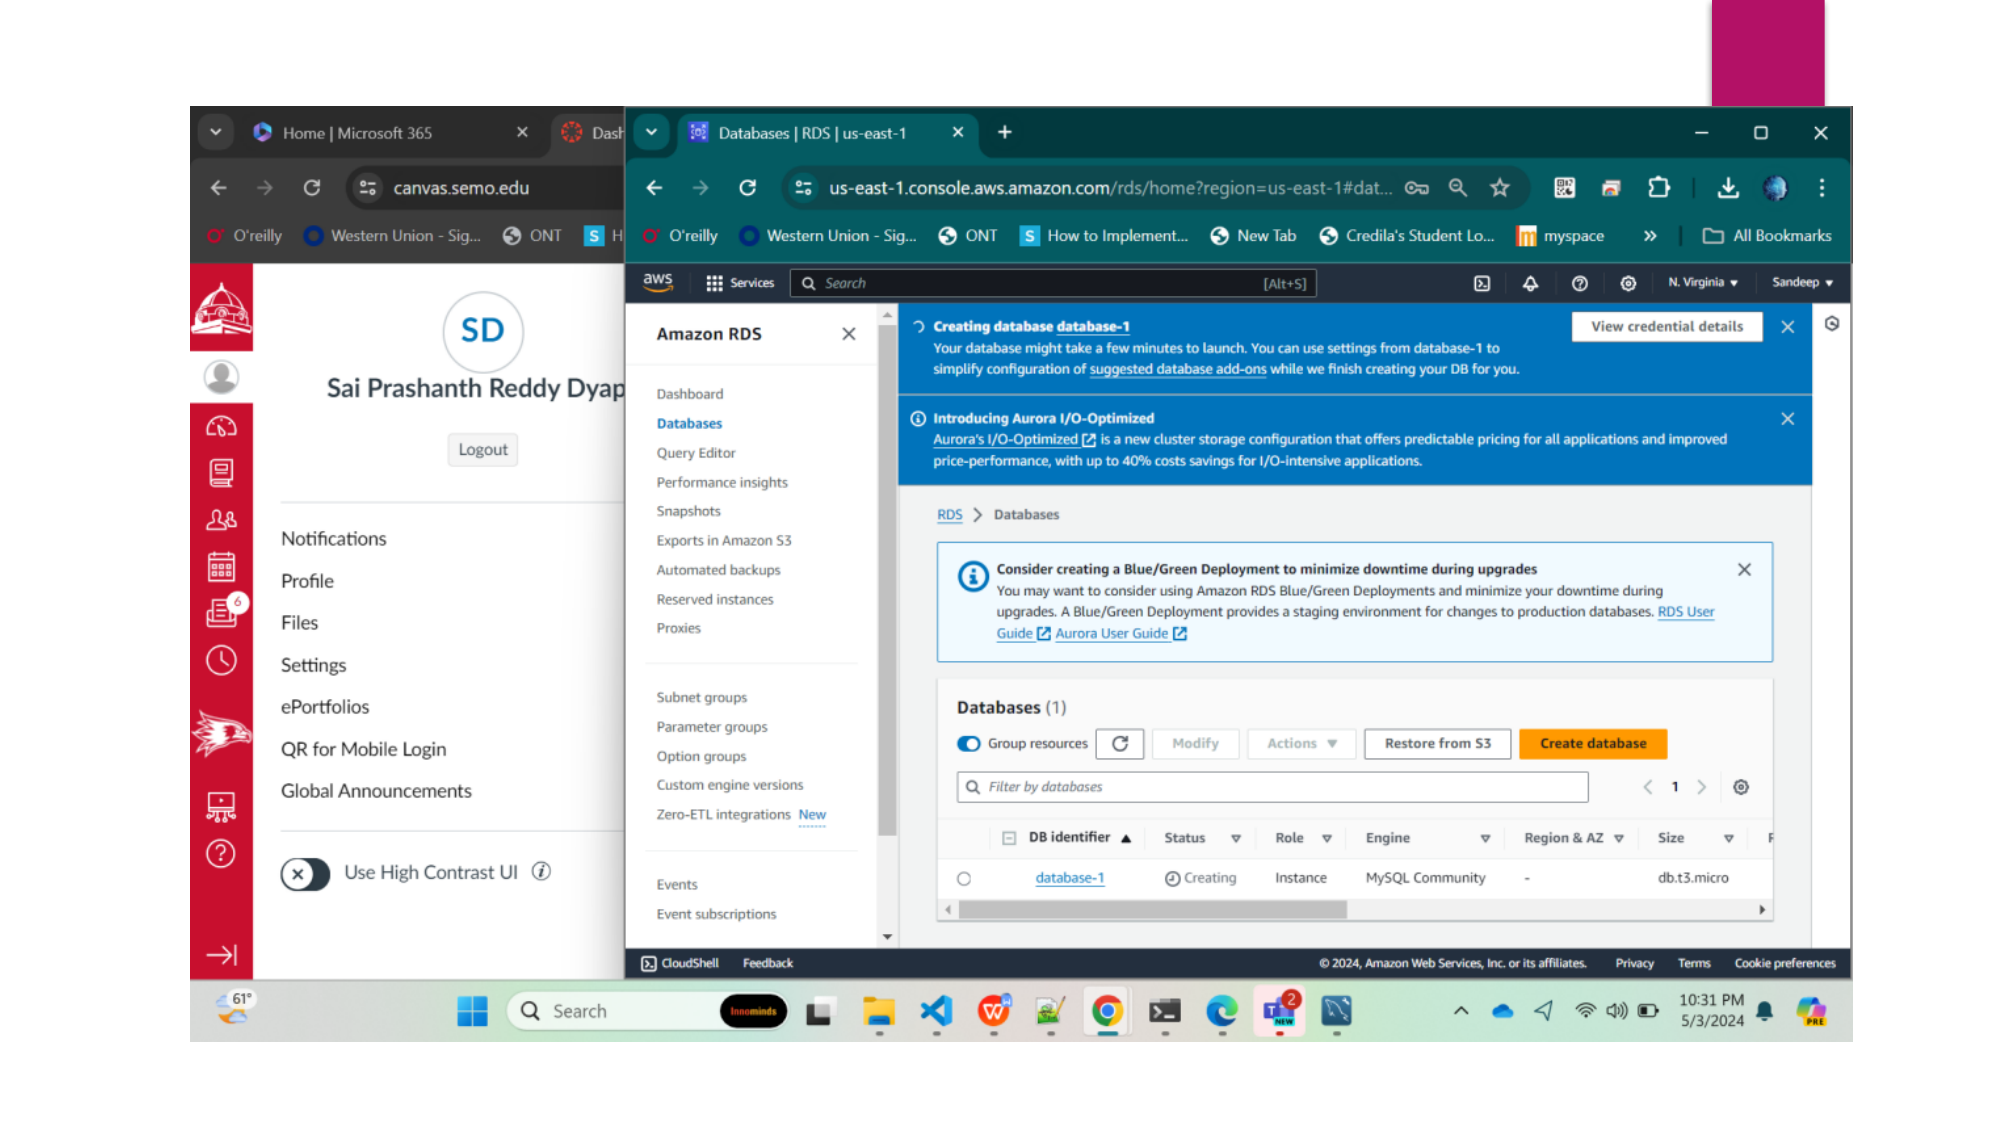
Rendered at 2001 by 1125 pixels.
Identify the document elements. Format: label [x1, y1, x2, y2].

picture [190, 106, 1853, 1043]
